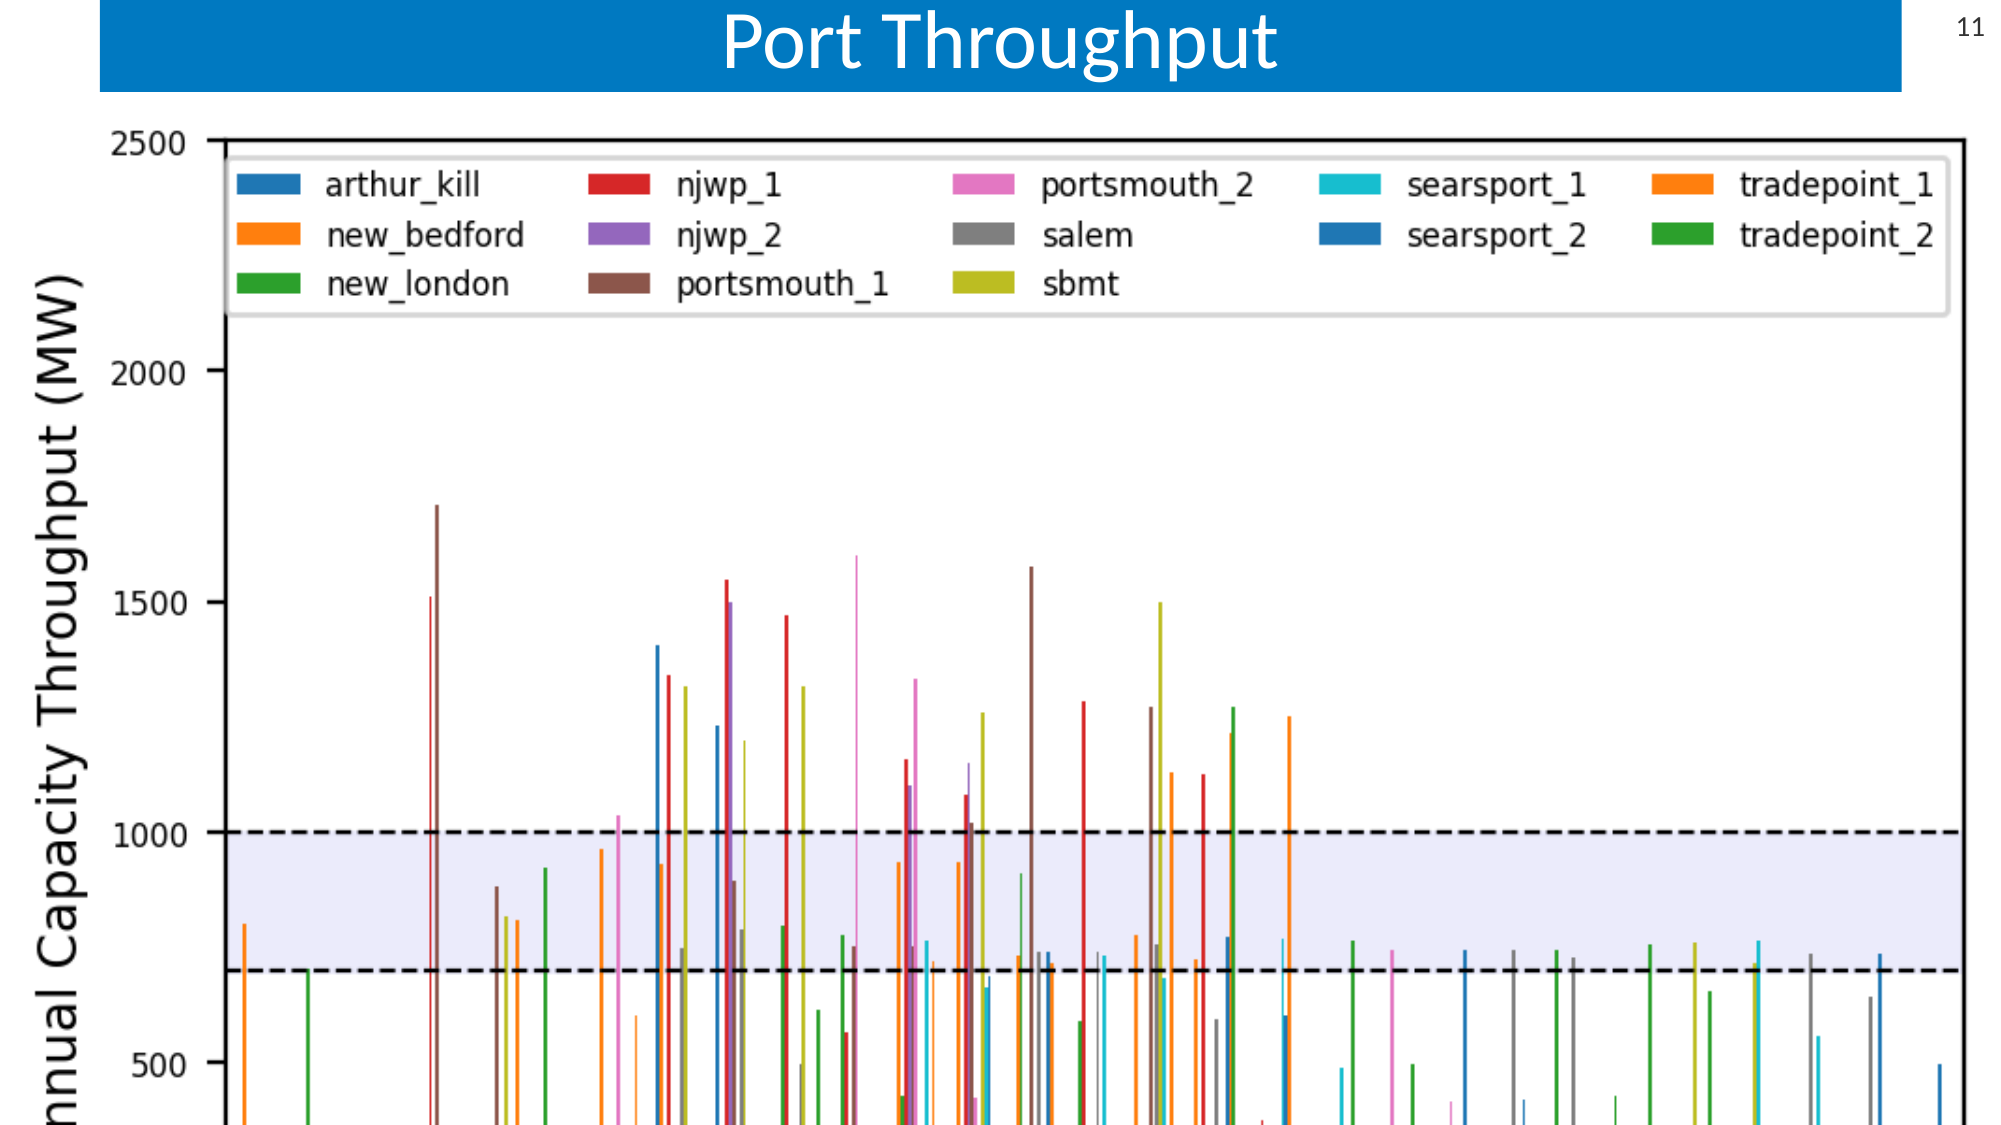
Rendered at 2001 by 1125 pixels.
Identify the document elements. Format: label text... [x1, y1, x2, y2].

picture [0, 92, 2000, 1125]
title Port Throughput [99, 0, 1902, 91]
